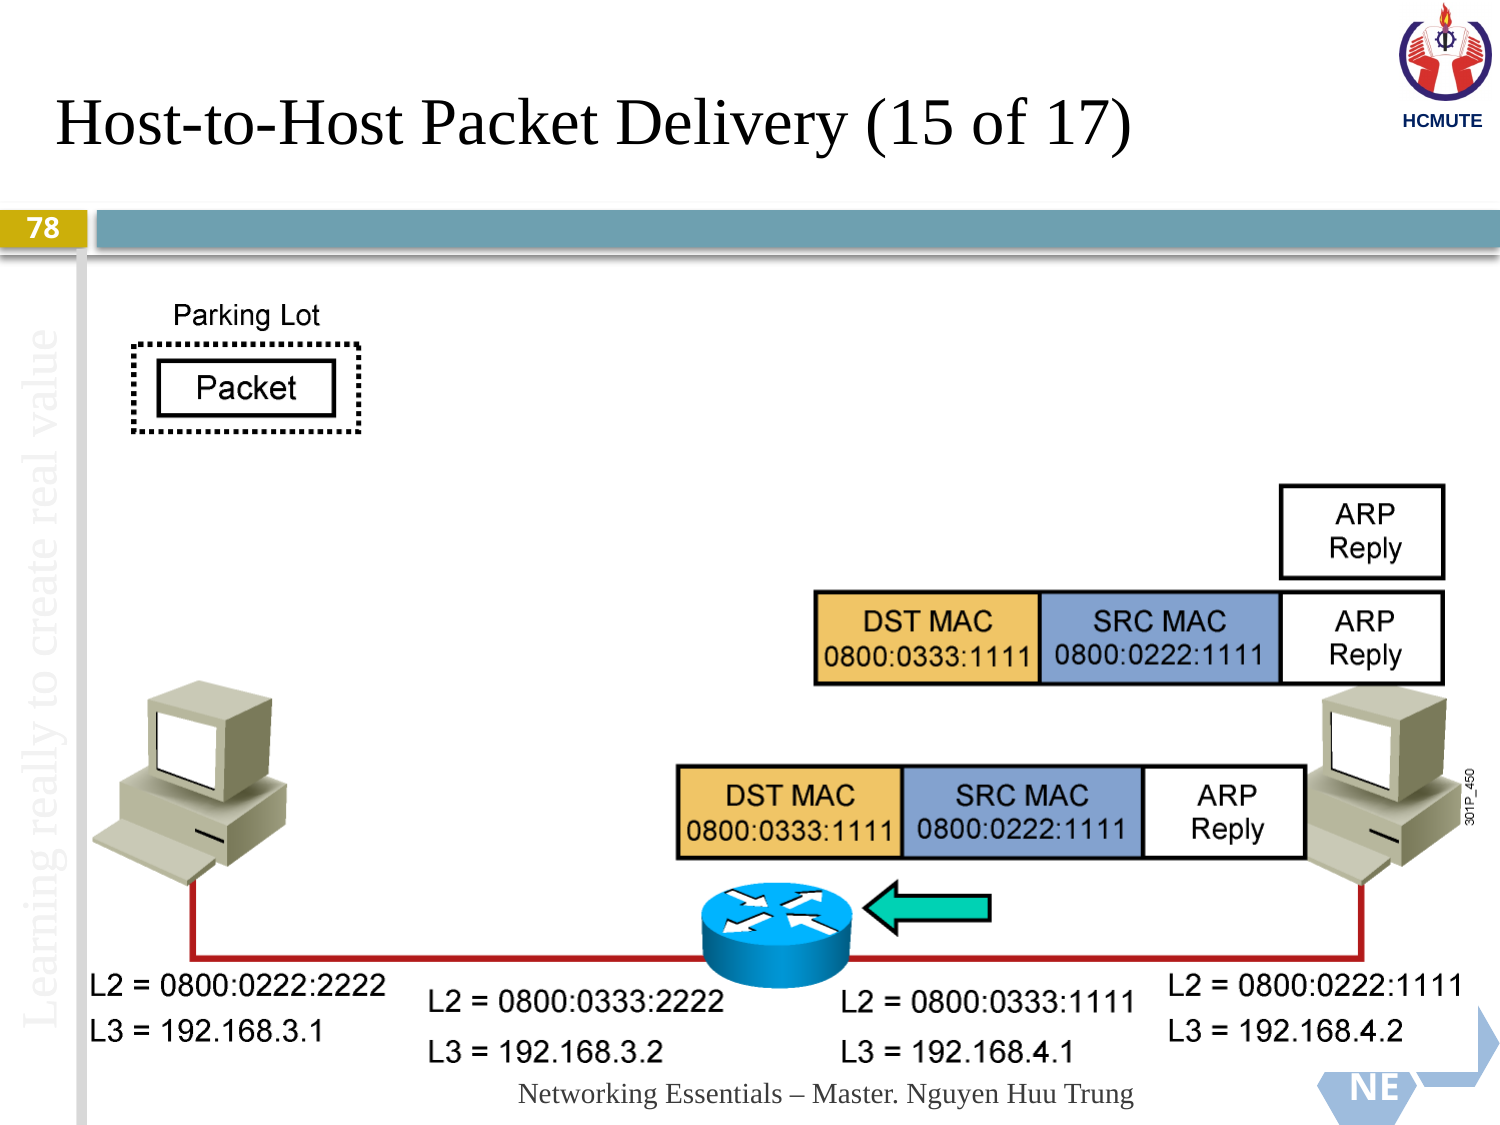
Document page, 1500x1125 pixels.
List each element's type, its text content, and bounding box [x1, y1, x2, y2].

picture [89, 296, 1478, 1073]
slide_number 78 [0, 208, 87, 249]
picture [1399, 2, 1492, 101]
footer Networking Essentials – Master. Nguyen Huu Trung [187, 1081, 1150, 1113]
title Host-to-Host Packet Delivery (15 of 17) [41, 68, 1434, 169]
